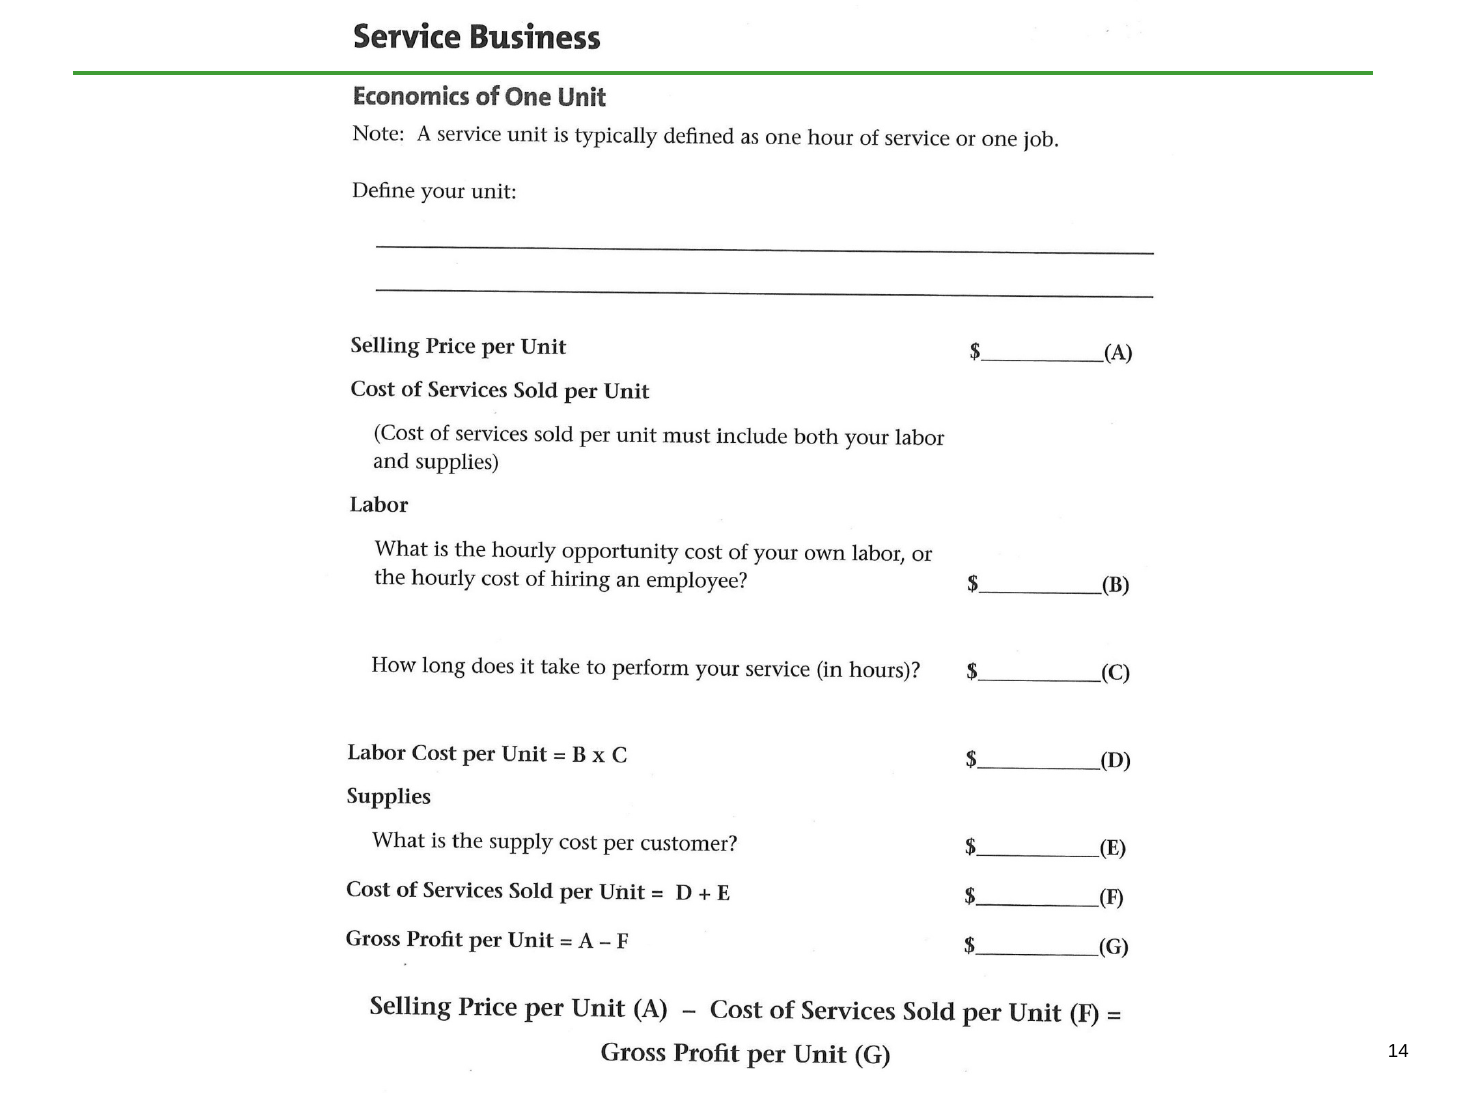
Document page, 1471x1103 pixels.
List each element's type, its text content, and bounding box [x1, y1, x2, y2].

picture [316, 0, 1181, 72]
picture [316, 74, 1181, 1093]
slide_number 13 [1373, 1031, 1444, 1079]
